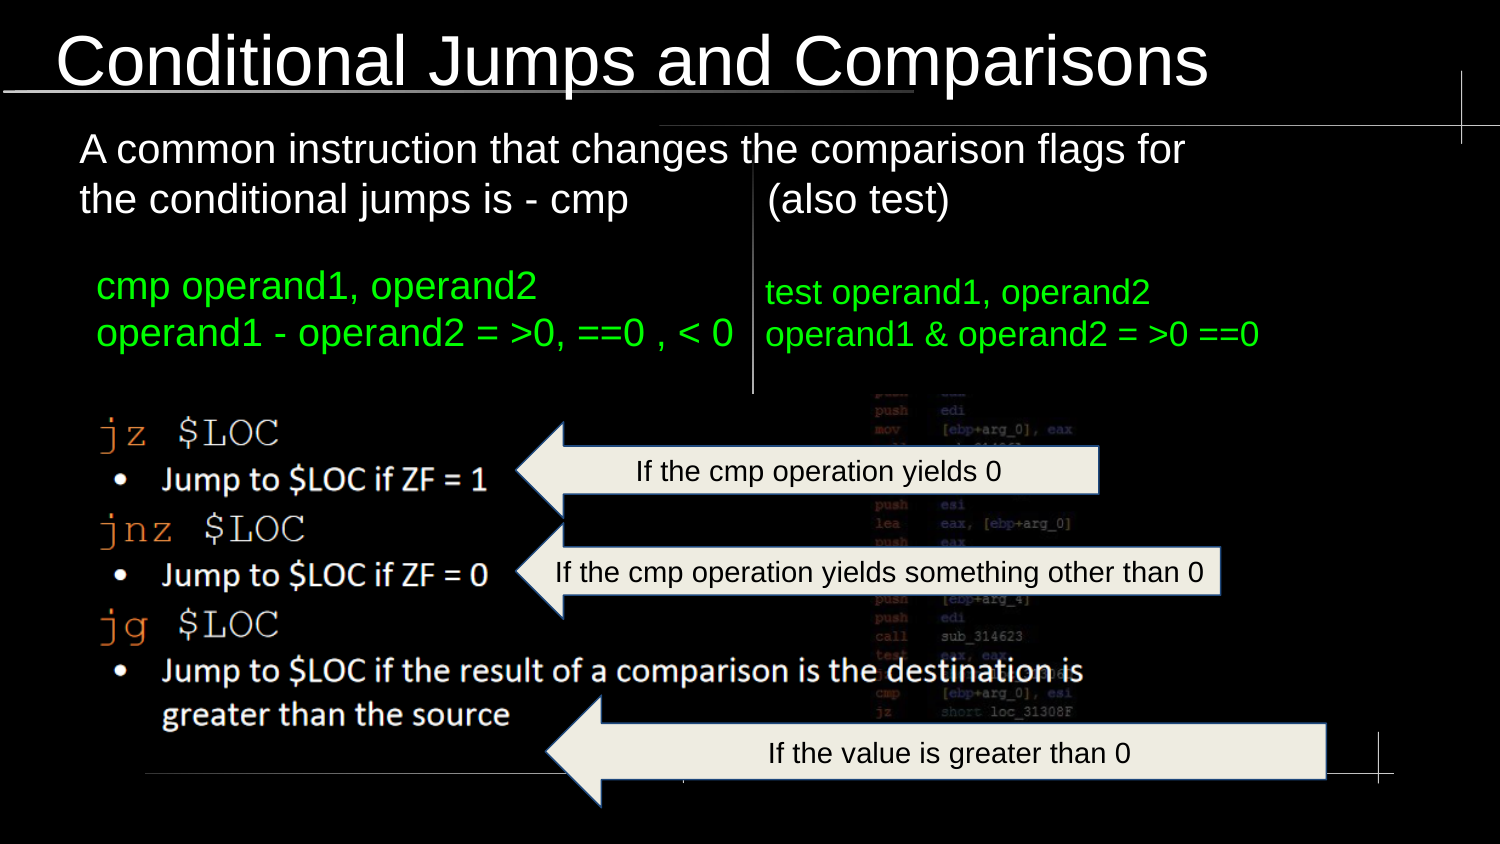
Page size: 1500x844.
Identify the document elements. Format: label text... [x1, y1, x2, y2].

text_box test operand1, operand2 operand1 & operand2 = >0 ==0 [749, 253, 1476, 376]
text_box cmp operand1, operand2 operand1 - operand2 = >0, ==0 , < 0 [81, 244, 1327, 404]
text_box If the cmp operation yields something other than 0 [1134, 546, 1221, 596]
picture [92, 393, 1131, 749]
text_box If the value is greater than 0 [549, 723, 1327, 808]
text_box A common instruction that changes the comparison flags for the conditional jumps is - cmp (also test) [64, 107, 1204, 255]
text_box Conditional Jumps and Comparisons [40, 0, 1460, 147]
